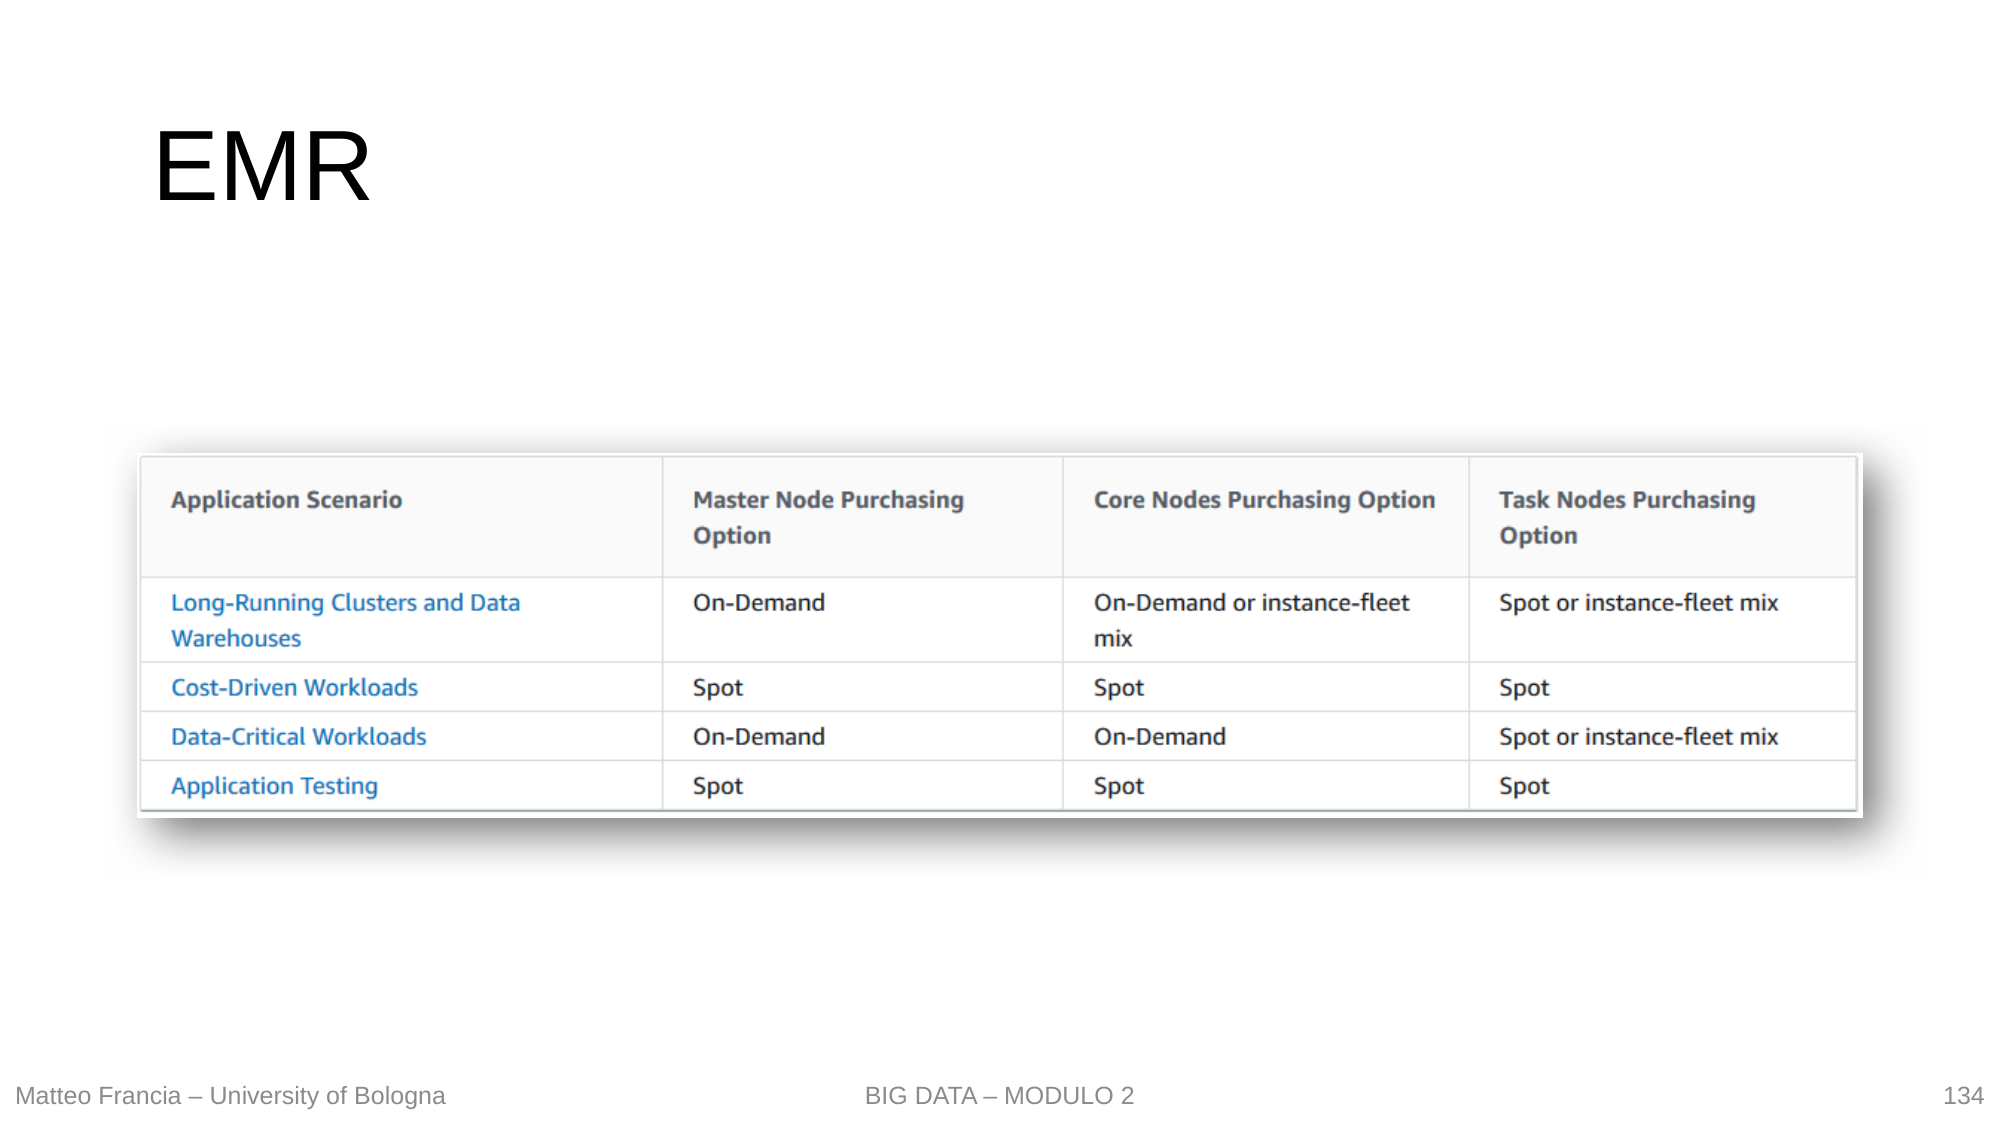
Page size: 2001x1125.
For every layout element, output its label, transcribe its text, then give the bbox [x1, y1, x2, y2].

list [137, 453, 1863, 818]
slide_number 134 [1550, 1065, 2000, 1125]
footer Matteo Francia – University of Bologna [0, 1065, 466, 1125]
title EMR [137, 59, 1863, 278]
